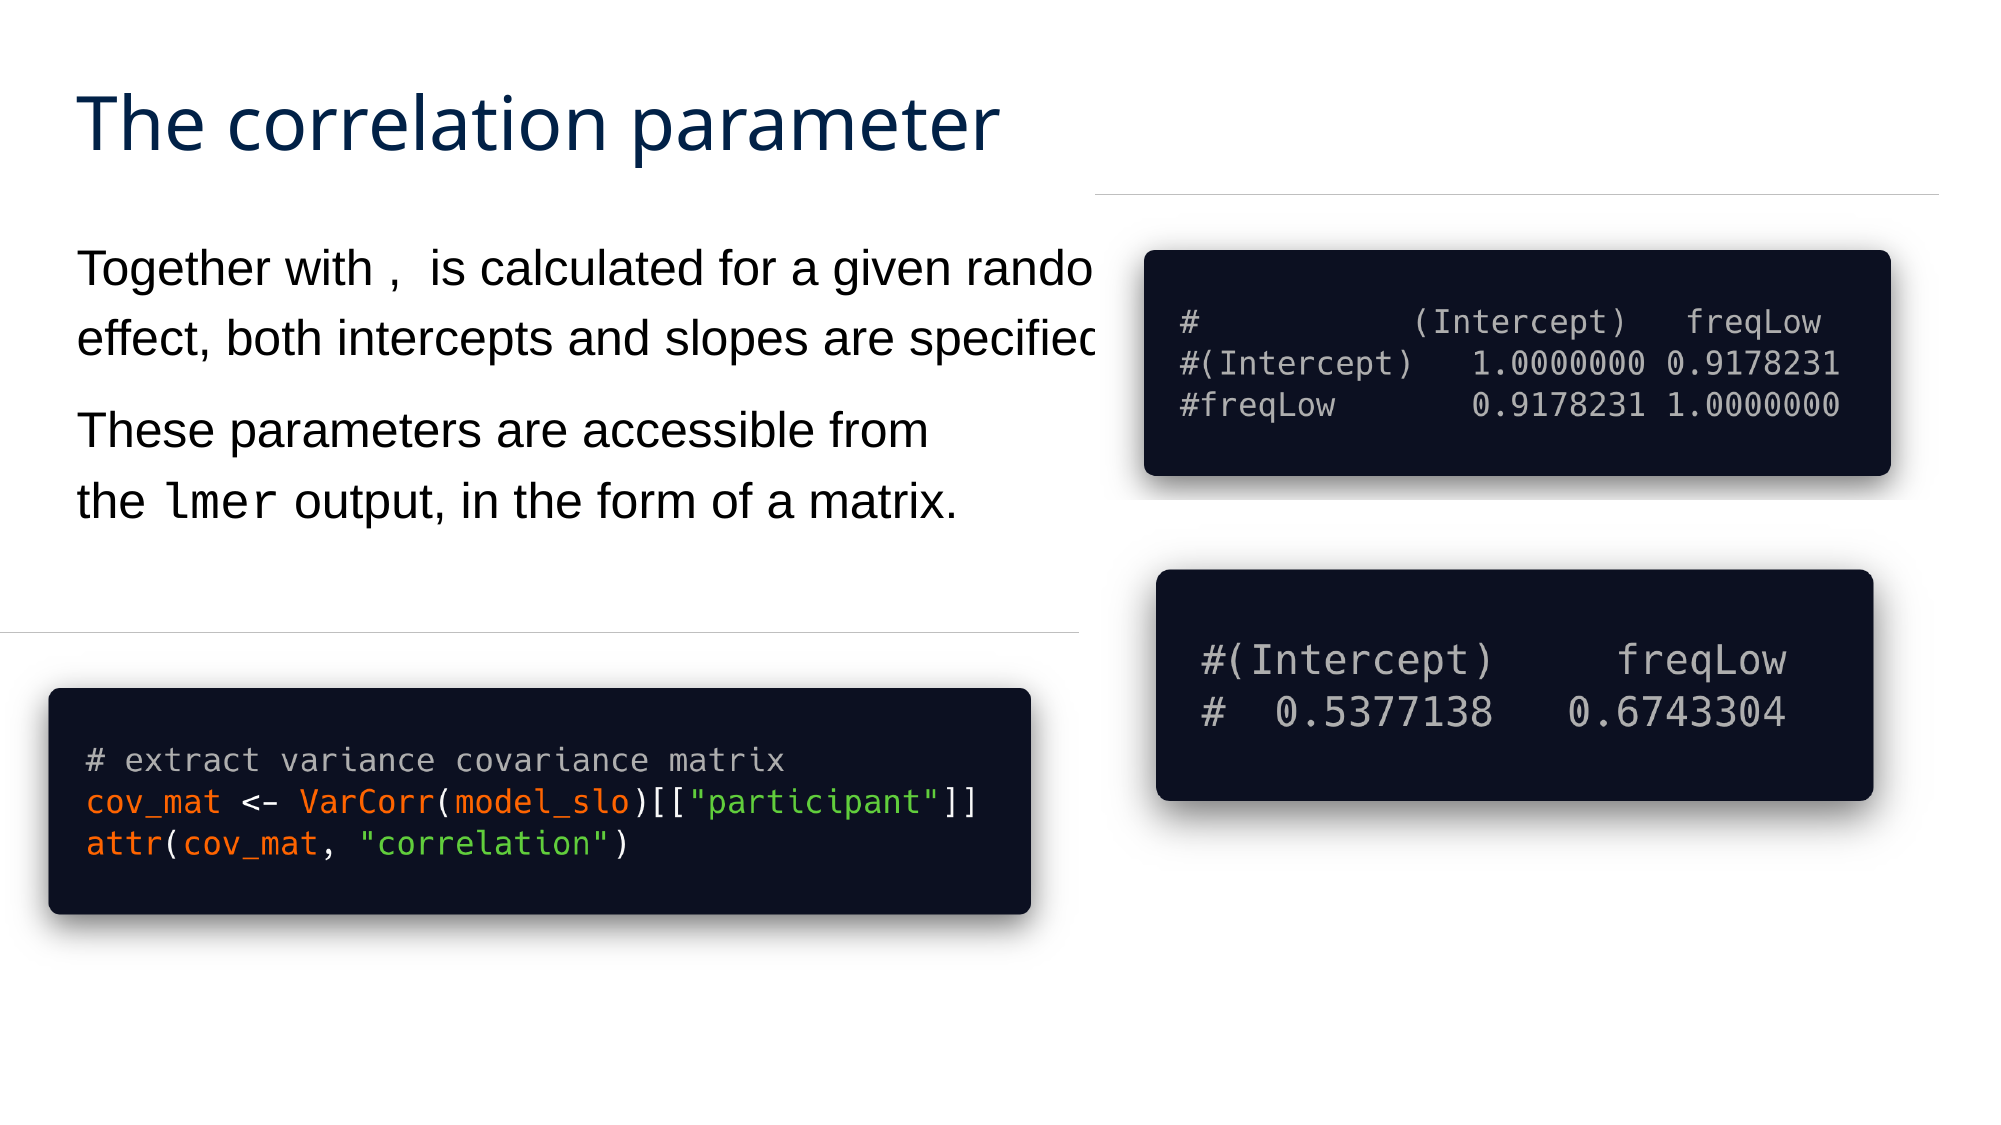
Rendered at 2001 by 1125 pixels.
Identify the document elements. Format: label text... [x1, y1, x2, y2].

picture [1095, 193, 1939, 872]
picture [0, 631, 1079, 971]
title The correlation parameter [61, 59, 1934, 194]
